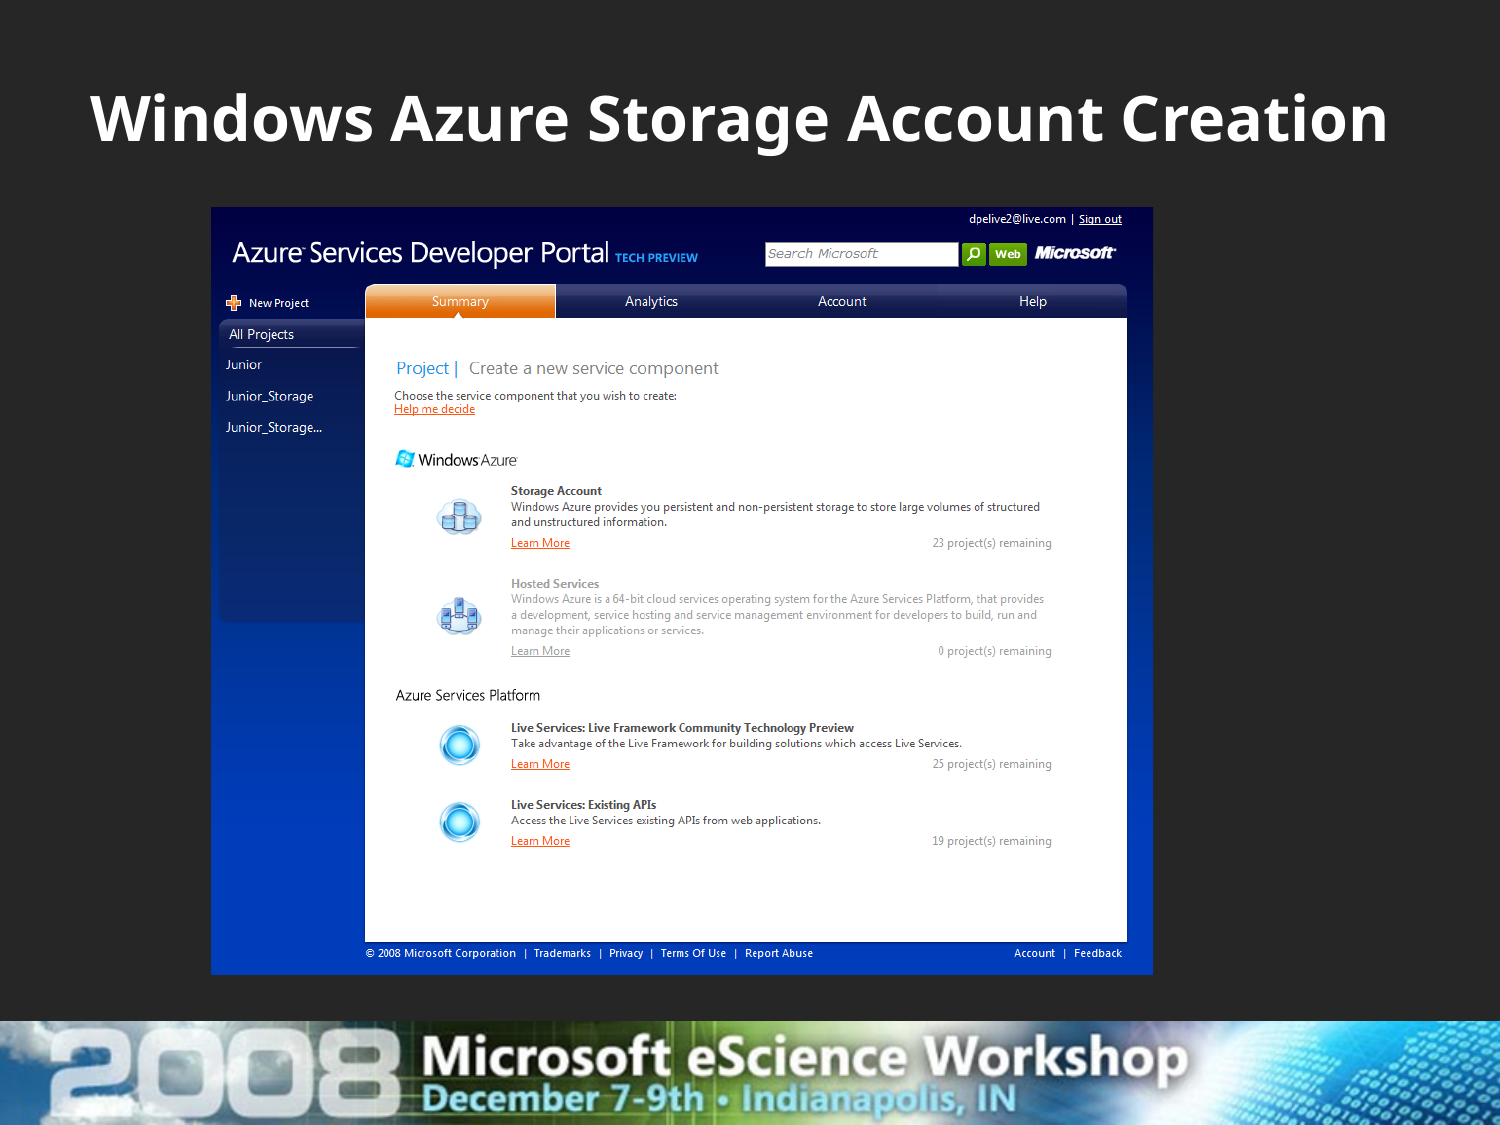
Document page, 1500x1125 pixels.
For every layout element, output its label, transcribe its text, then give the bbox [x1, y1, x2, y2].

title Windows Azure Storage Account Creation [75, 45, 1425, 188]
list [210, 207, 1154, 976]
picture [0, 1021, 1500, 1125]
